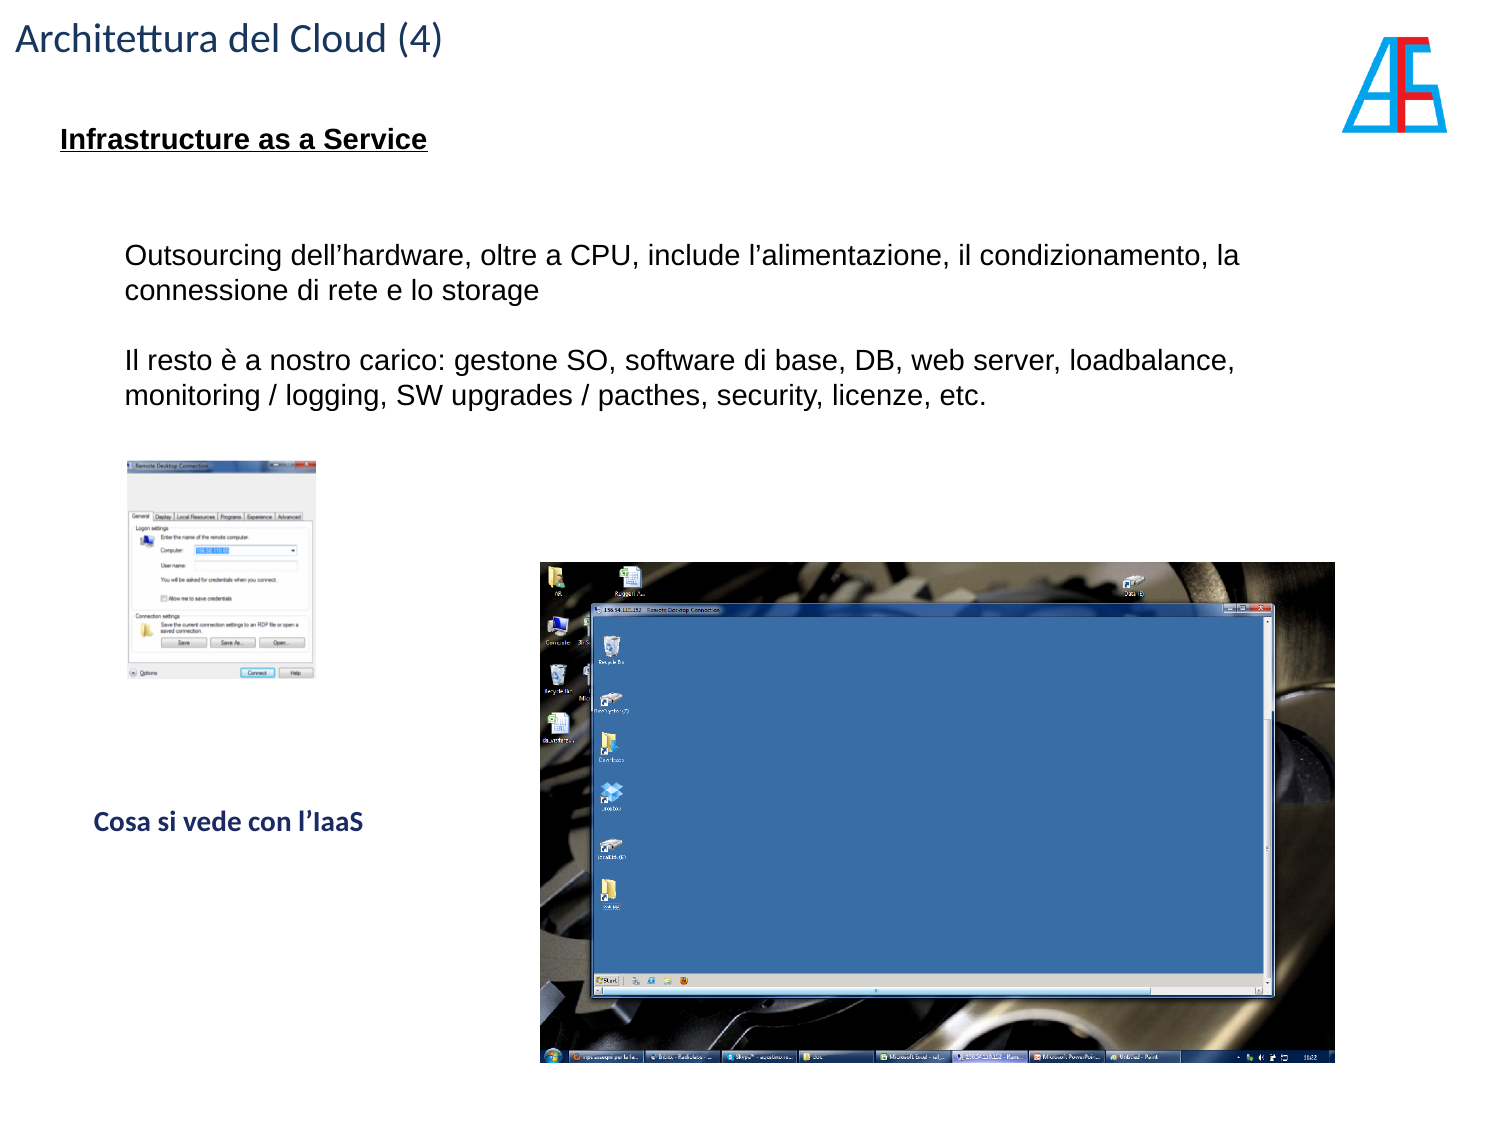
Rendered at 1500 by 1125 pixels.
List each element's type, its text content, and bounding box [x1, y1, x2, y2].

picture [127, 459, 317, 679]
picture [539, 562, 1336, 1064]
text_box Outsourcing dell’hardware, oltre a CPU, include l’alimentazione, il condizionamento, la connessione di rete e lo storage Il resto è a nostro carico: gestone SO, software di base, DB, web server, loadbalance, monitoring / logging, SW upgrades / pacthes, security, licenze, etc. [109, 228, 1350, 419]
picture [1338, 25, 1450, 158]
text_box Infrastructure as a Service [44, 112, 829, 163]
text_box Cosa si vede con l’IaaS [78, 794, 396, 845]
text_box Architettura del Cloud (4) [0, 2, 750, 69]
